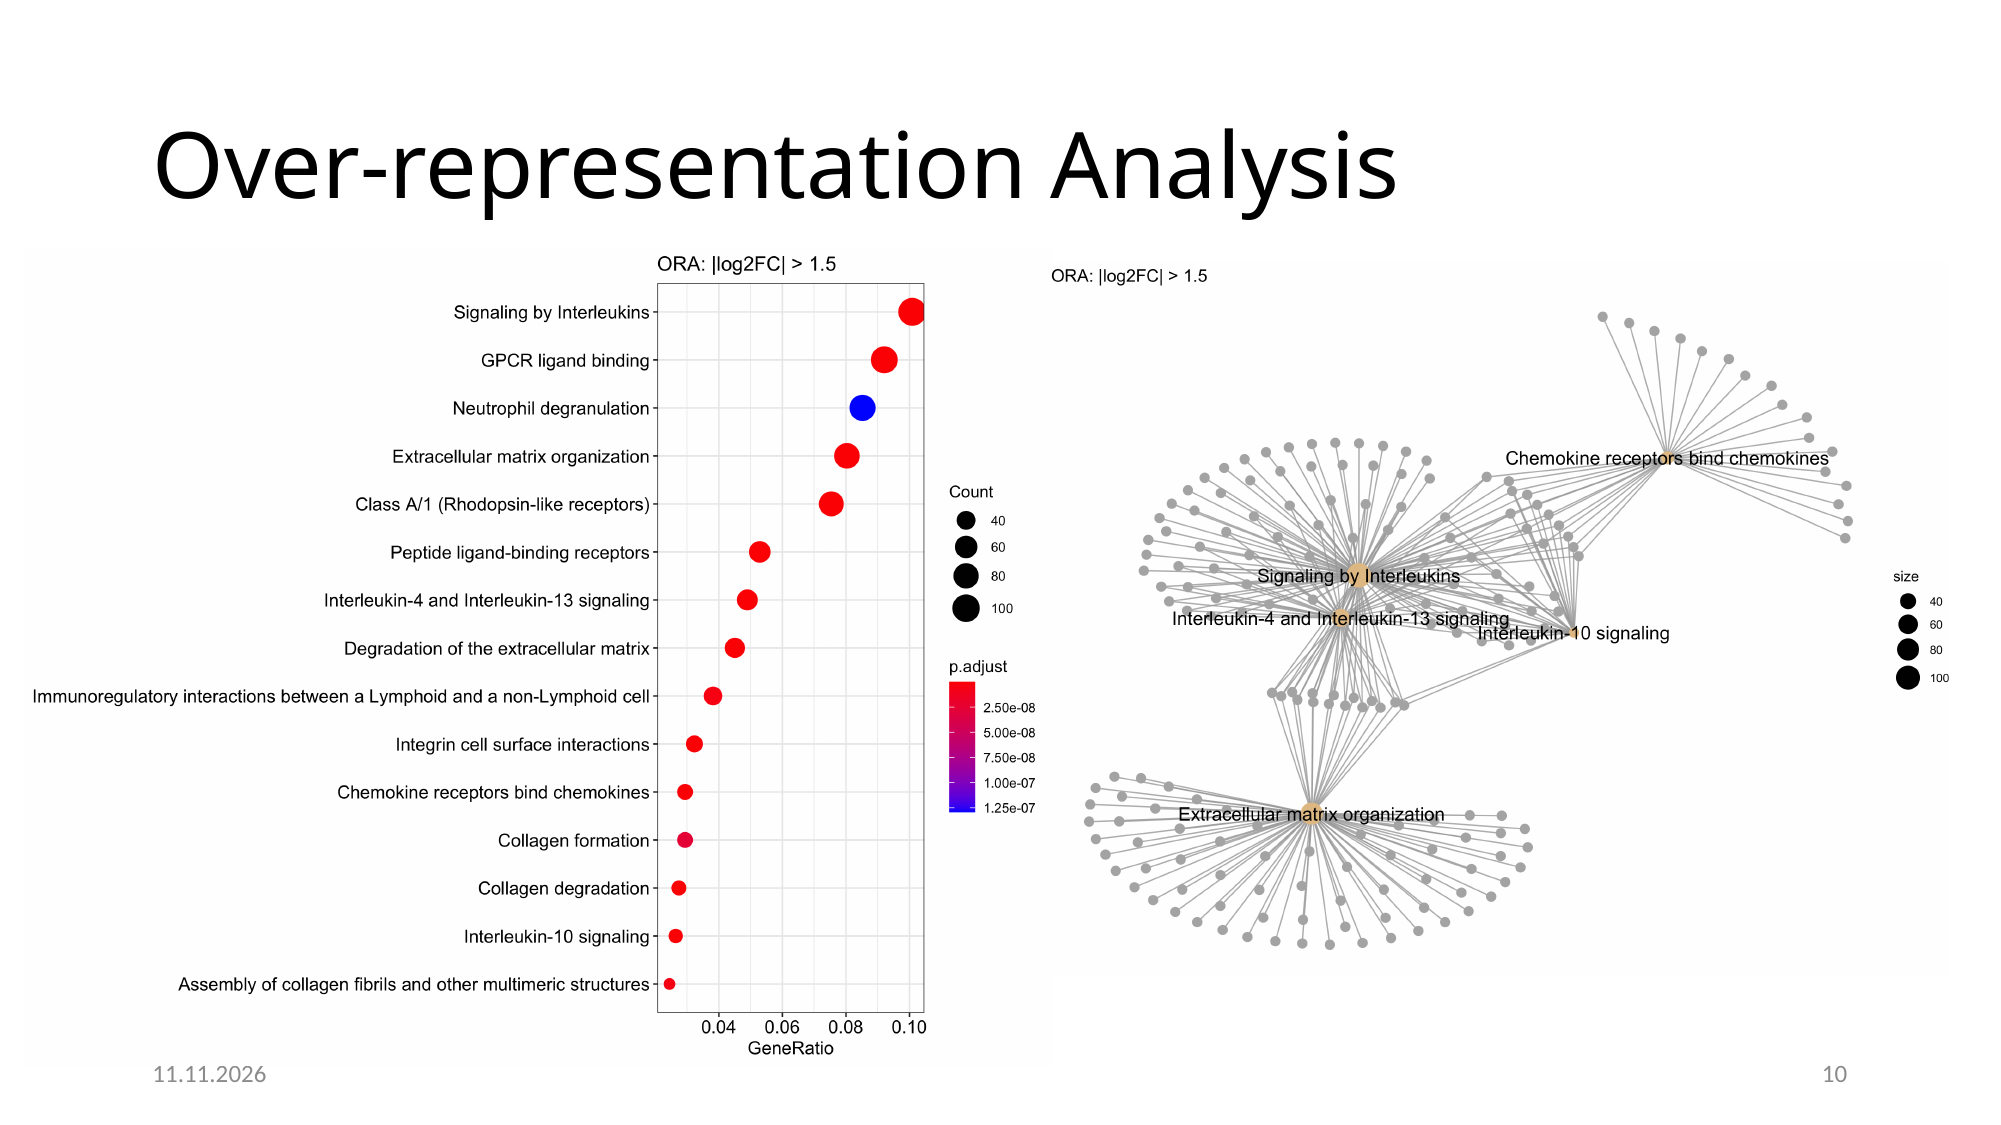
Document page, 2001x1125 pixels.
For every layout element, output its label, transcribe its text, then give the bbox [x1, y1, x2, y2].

picture [23, 248, 1949, 1066]
title Over-representation Analysis [137, 59, 1863, 262]
slide_number 10 [1412, 1042, 1863, 1103]
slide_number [137, 1066, 588, 1103]
